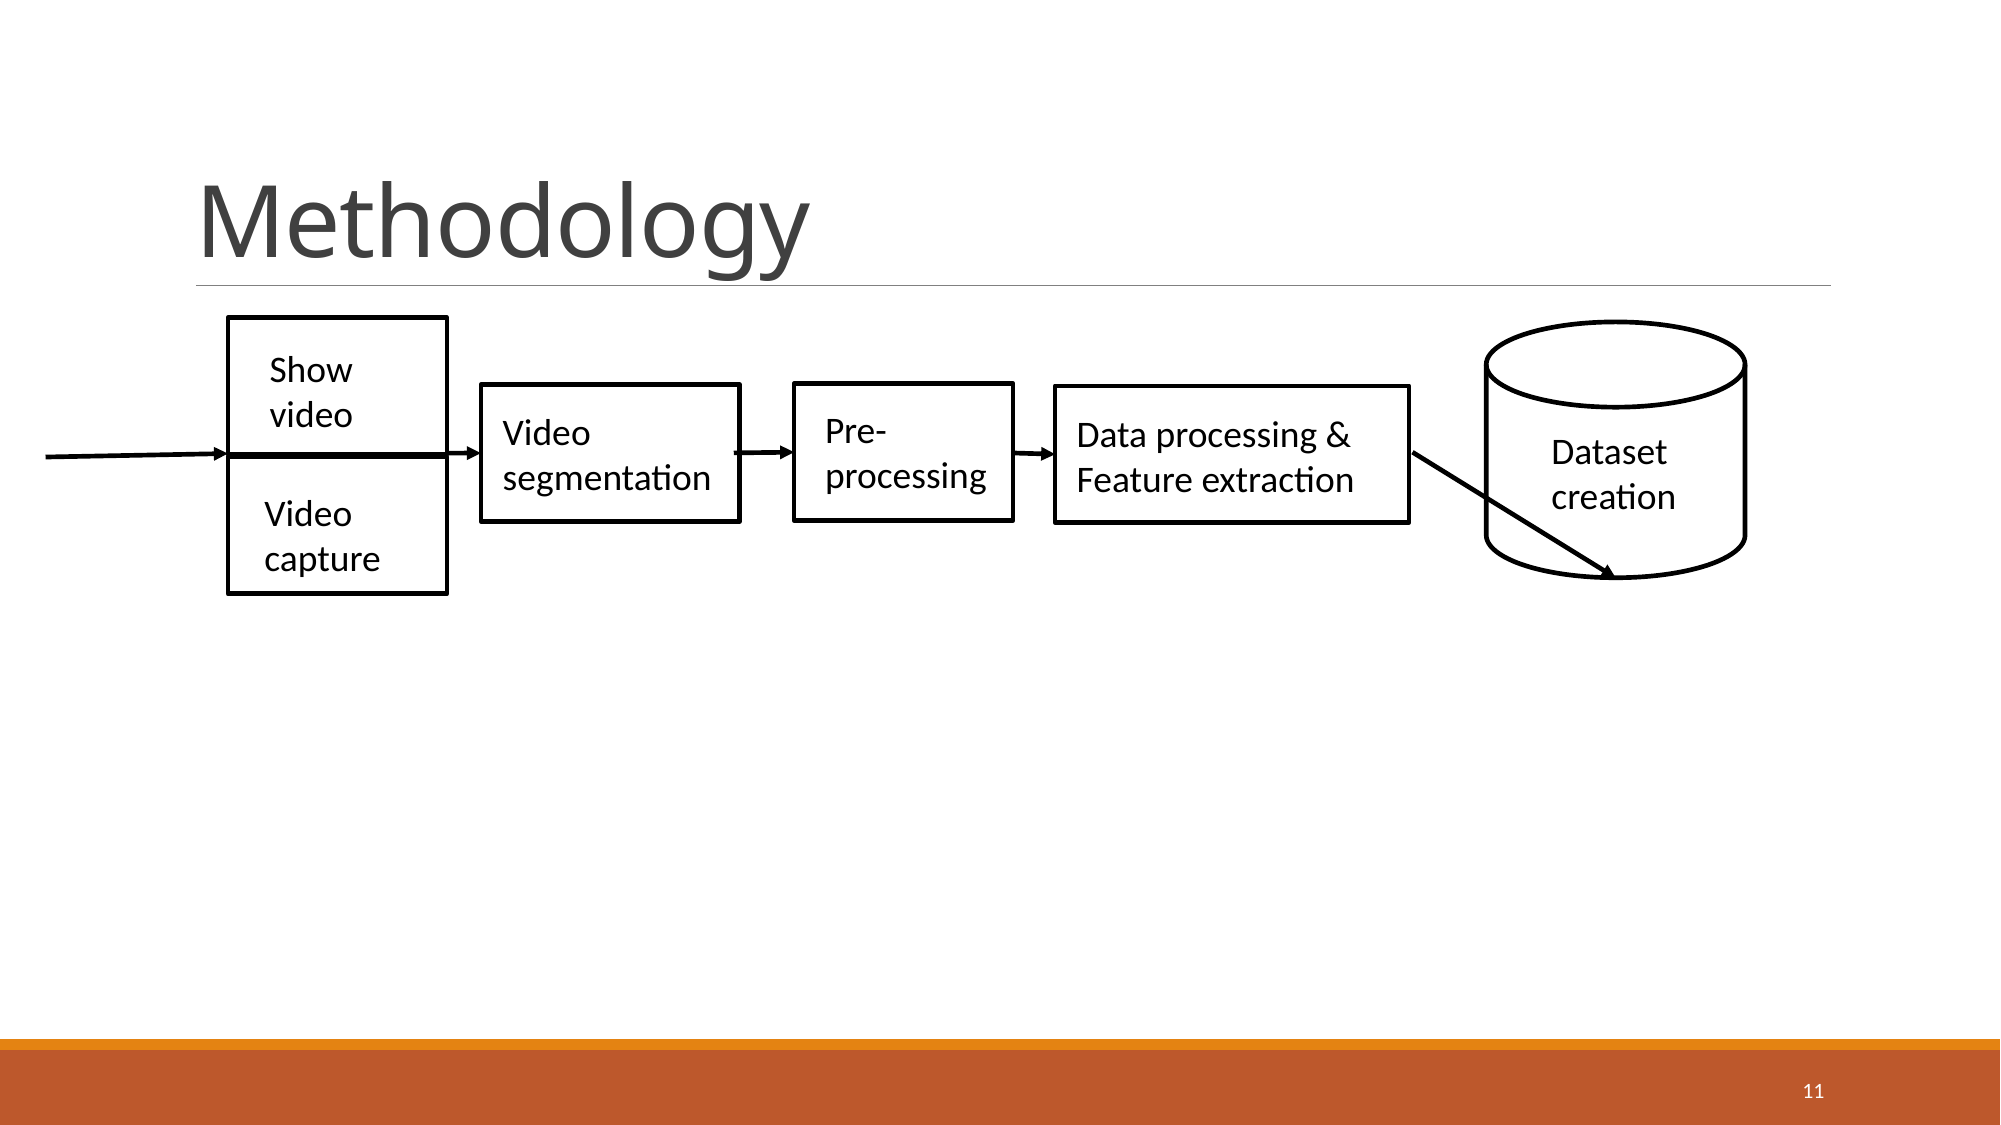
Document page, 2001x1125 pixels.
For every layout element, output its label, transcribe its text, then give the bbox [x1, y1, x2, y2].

text_box [1054, 385, 1410, 452]
text_box [793, 383, 1014, 522]
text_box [1411, 449, 1487, 453]
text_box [733, 451, 795, 455]
text_box [1054, 461, 1061, 524]
text_box [1484, 320, 1747, 580]
text_box Show video [254, 337, 431, 443]
text_box [227, 316, 448, 456]
text_box [480, 459, 741, 523]
text_box [227, 456, 448, 595]
text_box Video segmentation [487, 400, 734, 506]
text_box Dataset creation [1536, 419, 1739, 525]
text_box Video capture [249, 482, 409, 587]
text_box Pre-processing [810, 399, 1003, 504]
title Methodology [180, 47, 1830, 285]
slide_number 11 [1624, 1059, 1840, 1120]
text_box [44, 453, 229, 458]
text_box Data processing & Feature extraction [1061, 402, 1491, 553]
text_box [480, 383, 741, 451]
